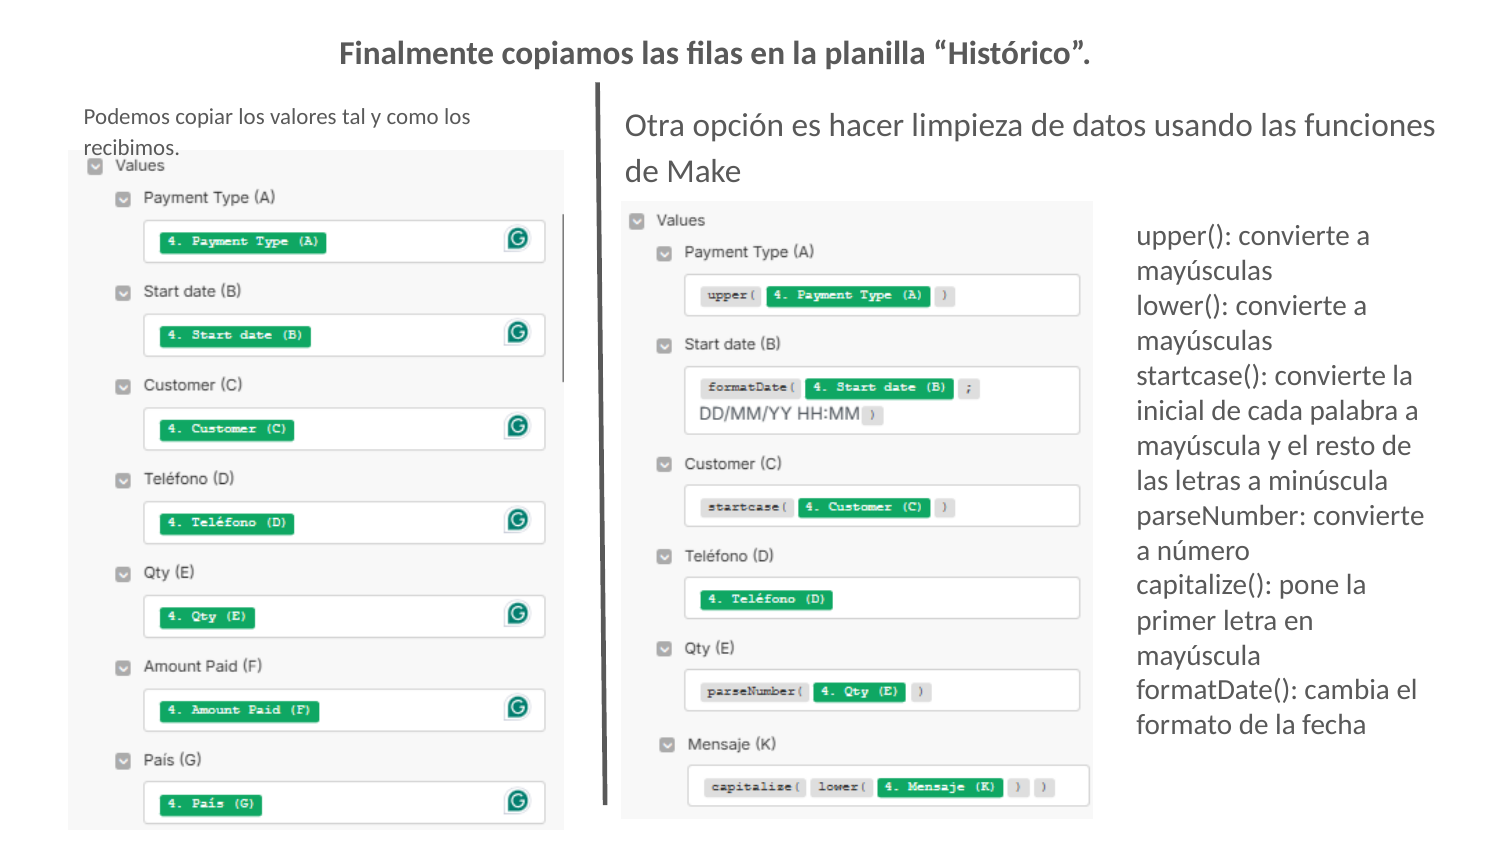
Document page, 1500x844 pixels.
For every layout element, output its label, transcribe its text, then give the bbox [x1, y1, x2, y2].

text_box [597, 82, 606, 806]
list Podemos copiar los valores tal y como los recibimos. [68, 82, 575, 177]
picture [68, 150, 565, 830]
list Finalmente copiamos las filas en la planilla “Histórico”. [221, 10, 1211, 104]
list Otra opción es hacer limpieza de datos usando las funciones de Make [609, 82, 1453, 177]
text_box upper(): convierte a mayúsculas lower(): convierte a mayúsculas startcase(): convierte la inicial de cada palabra a mayúscula y el resto de las letras a minúscula parseNumber: convierte a número capitalize(): pone la primer letra en mayúscula formatDate(): cambia el formato de la fecha [1121, 201, 1453, 756]
picture [620, 201, 1094, 819]
